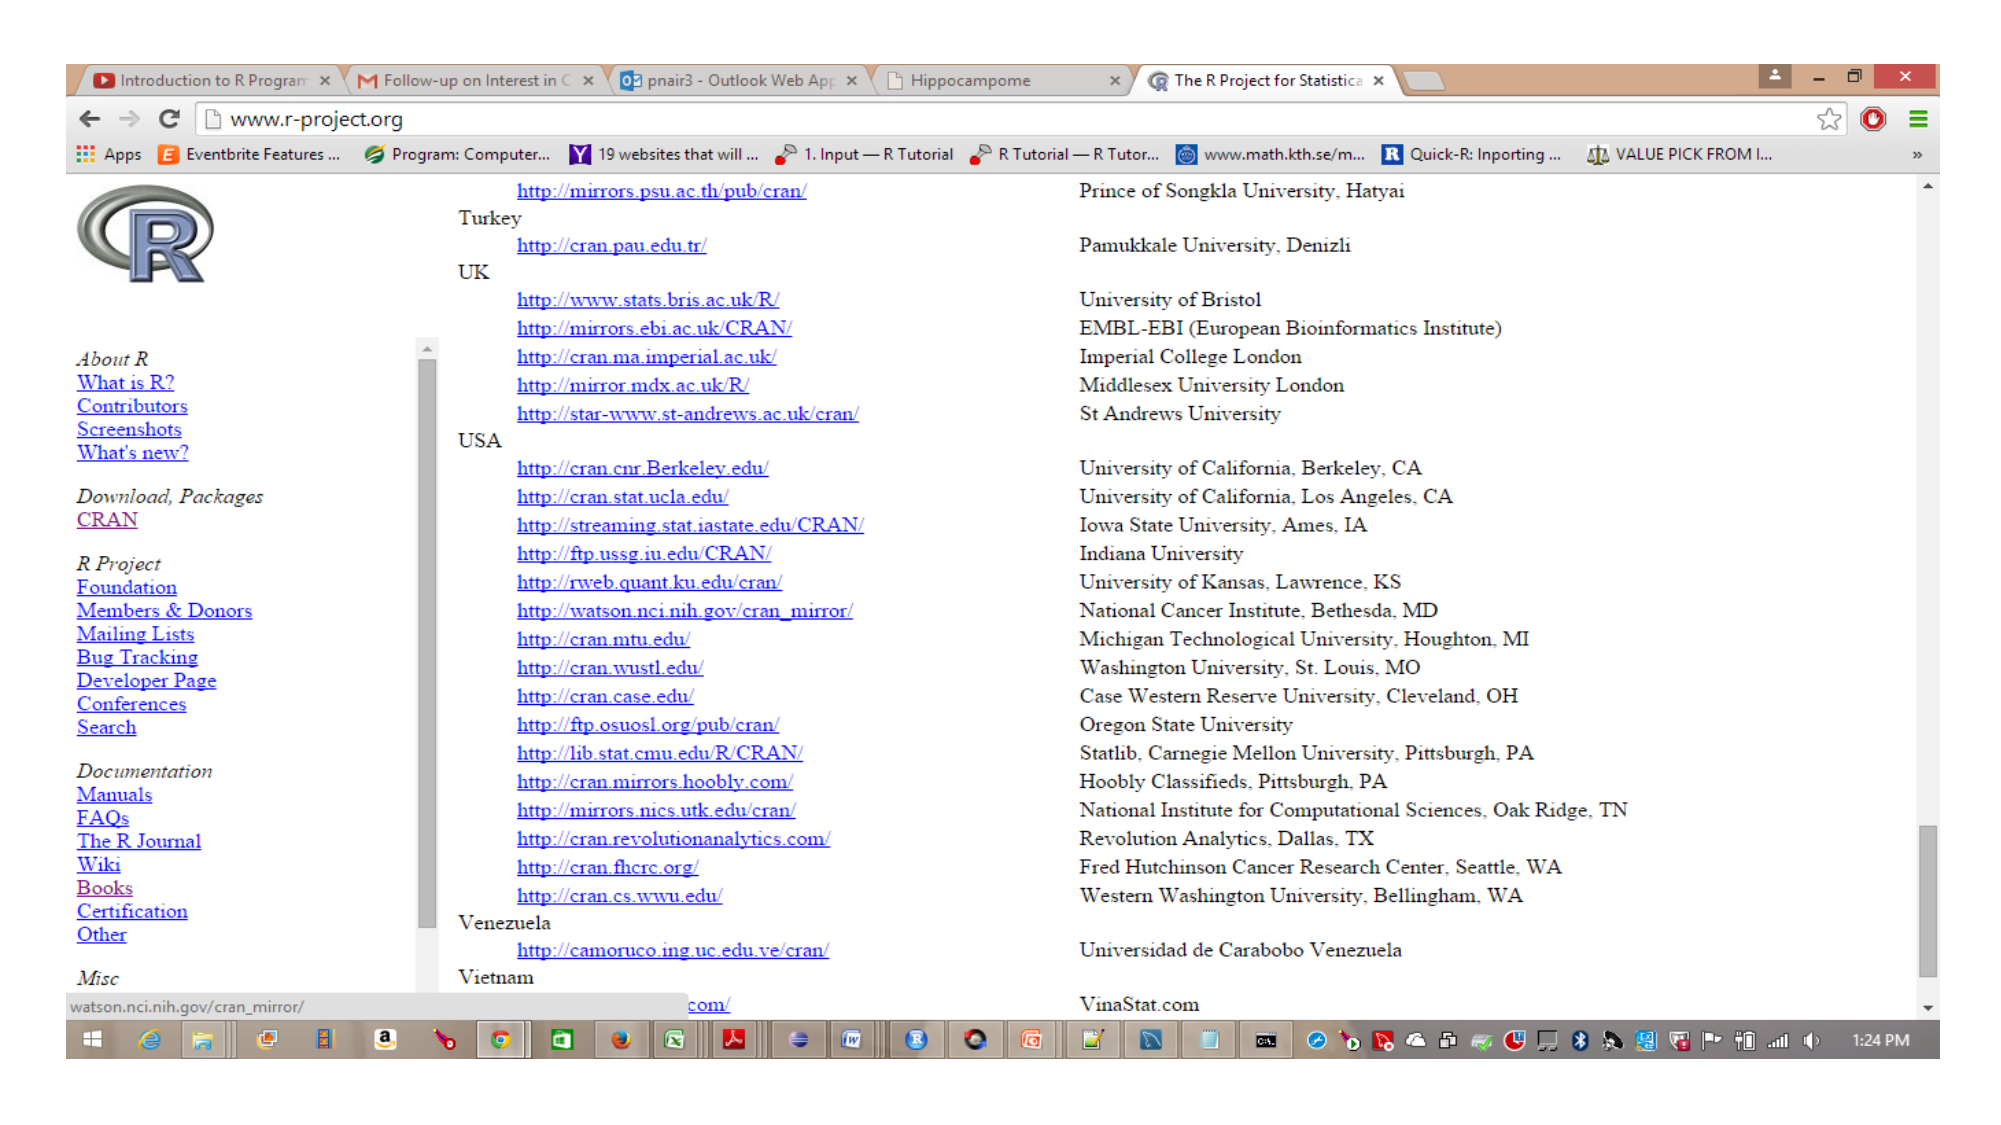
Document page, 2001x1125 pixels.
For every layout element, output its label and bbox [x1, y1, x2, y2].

list [66, 64, 1940, 1059]
